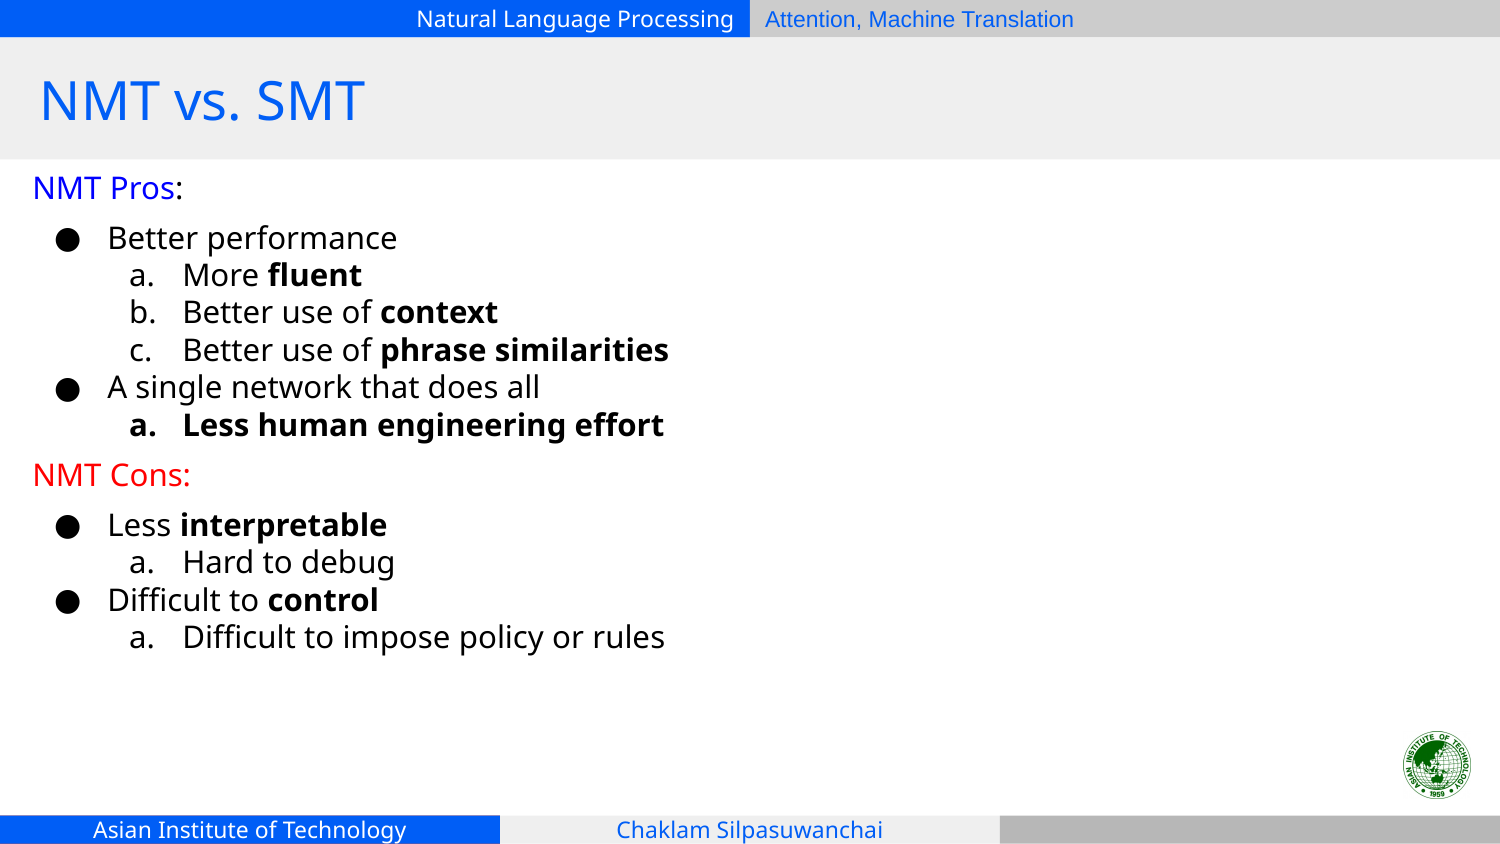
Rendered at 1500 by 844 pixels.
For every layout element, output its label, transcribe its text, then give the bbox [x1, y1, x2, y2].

picture [1403, 731, 1471, 799]
list NMT Pros: Better performance More fluent Better use of context Better use of phrase similarities A single network that does all Less human engineering effort NMT Cons: Less interpretable Hard to debug Difficult to control Difficult to impose policy or rules [17, 152, 1455, 778]
title NMT vs. SMT [24, 37, 1475, 160]
